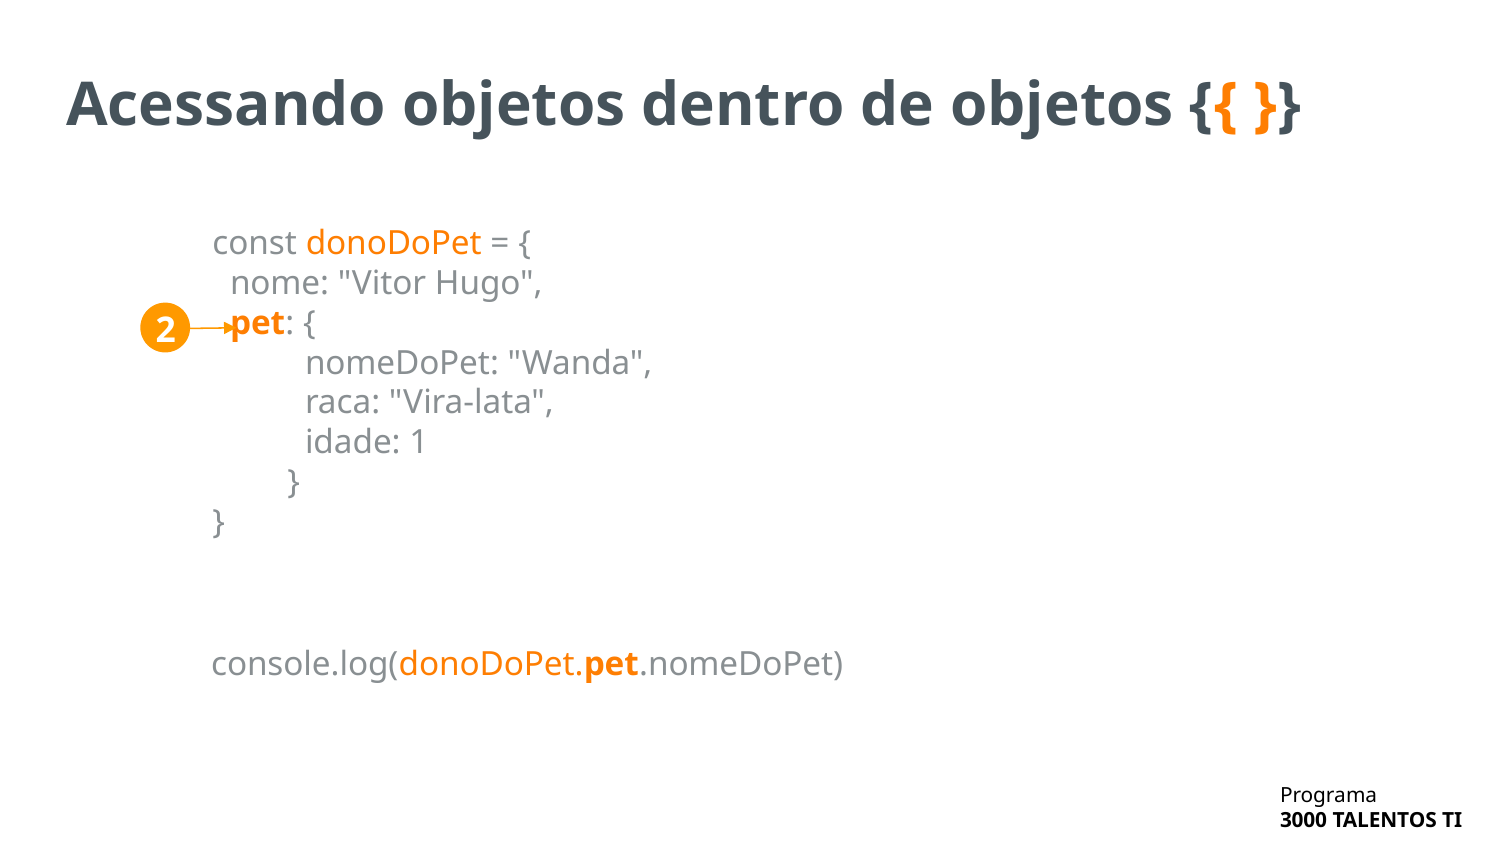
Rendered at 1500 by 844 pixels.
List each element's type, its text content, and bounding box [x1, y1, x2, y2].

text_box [139, 291, 208, 366]
text_box console.log(donoDoPet.pet.nomeDoPet) [196, 581, 1099, 738]
title Acessando objetos dentro de objetos {{ }} [51, 20, 1459, 182]
text_box const donoDoPet = { nome: "Vitor Hugo", pet: { nomeDoPet: "Wanda", raca: "Vira-lata", idade: 1 } } [197, 206, 1378, 646]
